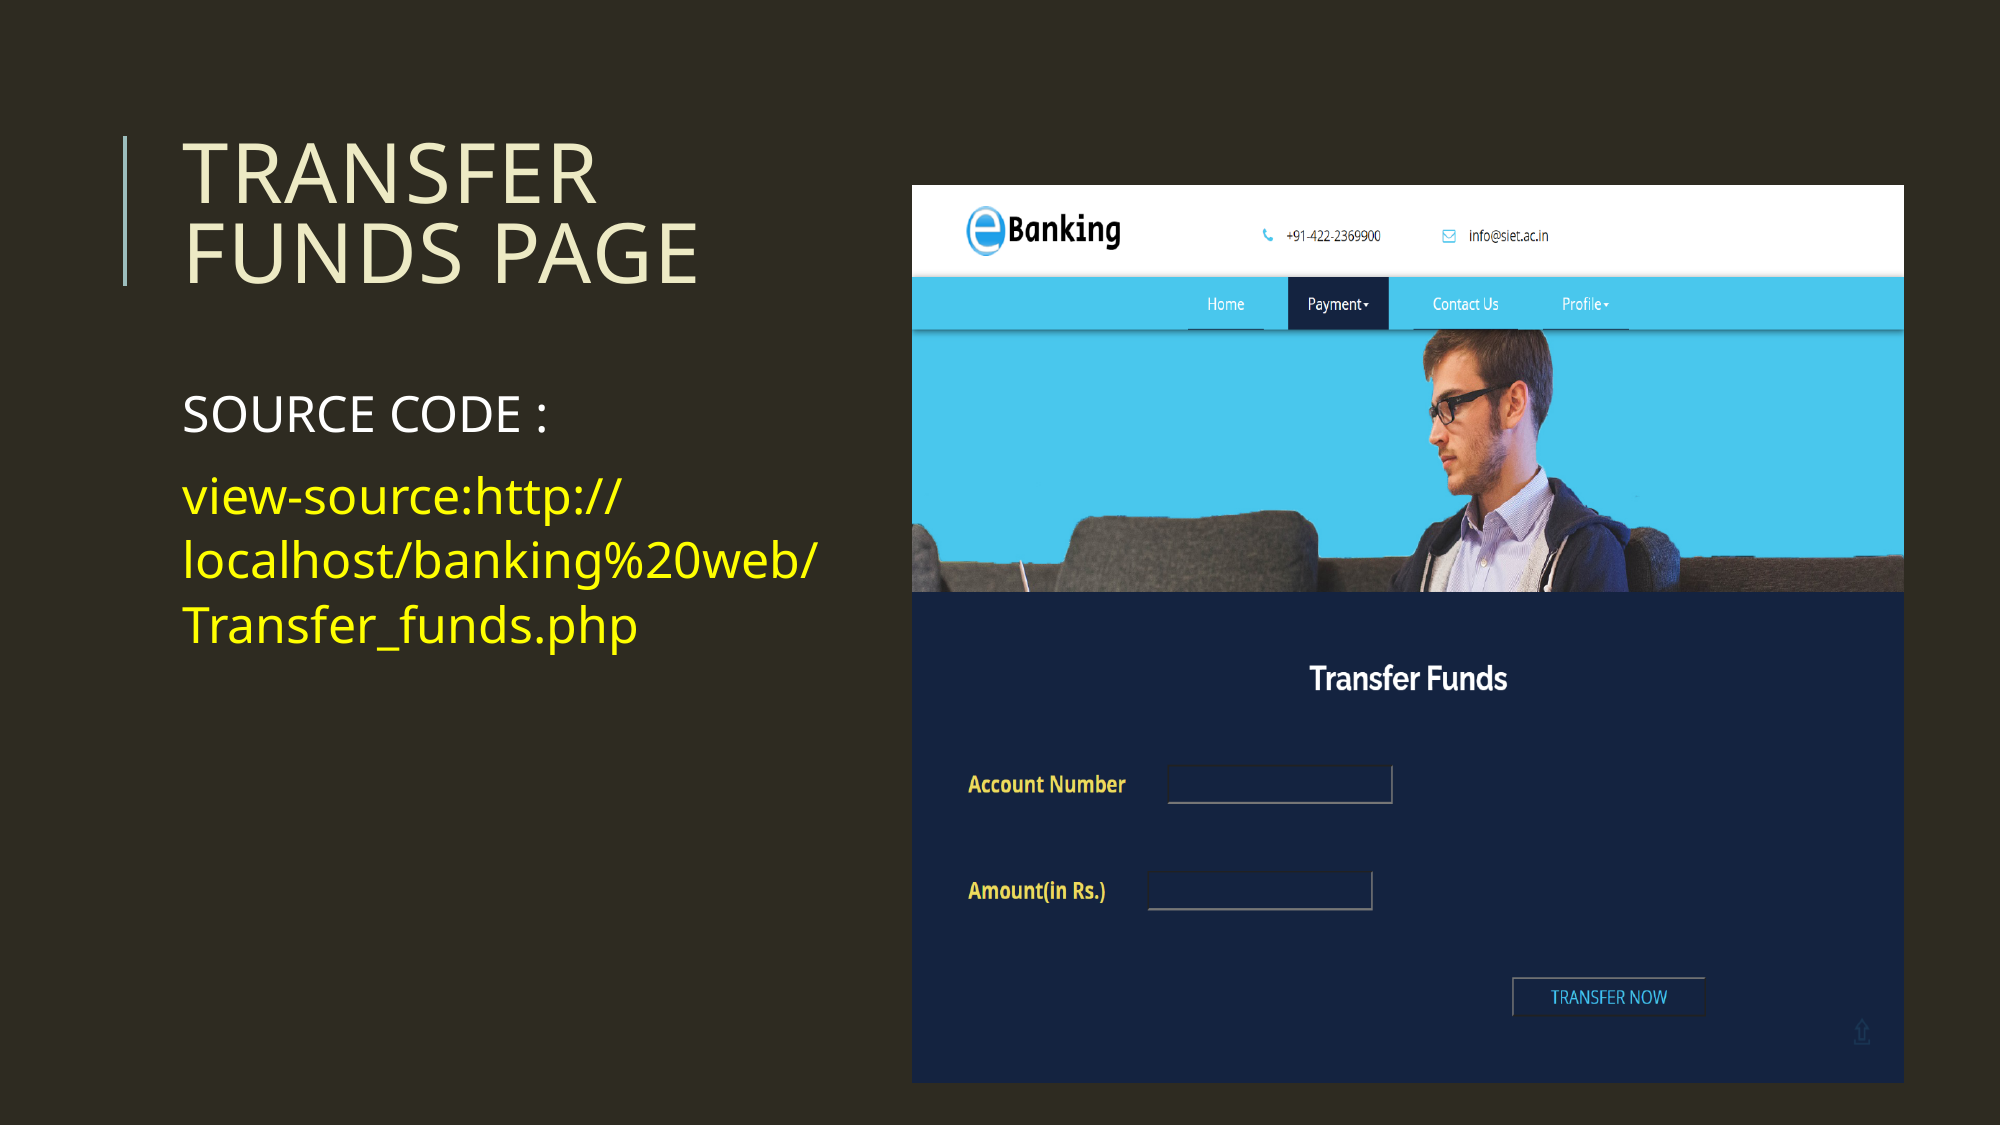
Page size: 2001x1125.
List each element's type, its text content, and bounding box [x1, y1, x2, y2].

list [912, 185, 1904, 1084]
title Transfer funds PAGE [168, 77, 888, 363]
list SOURCE CODE : view-source:http://localhost/banking%20web/Transfer_funds.php [168, 370, 888, 988]
